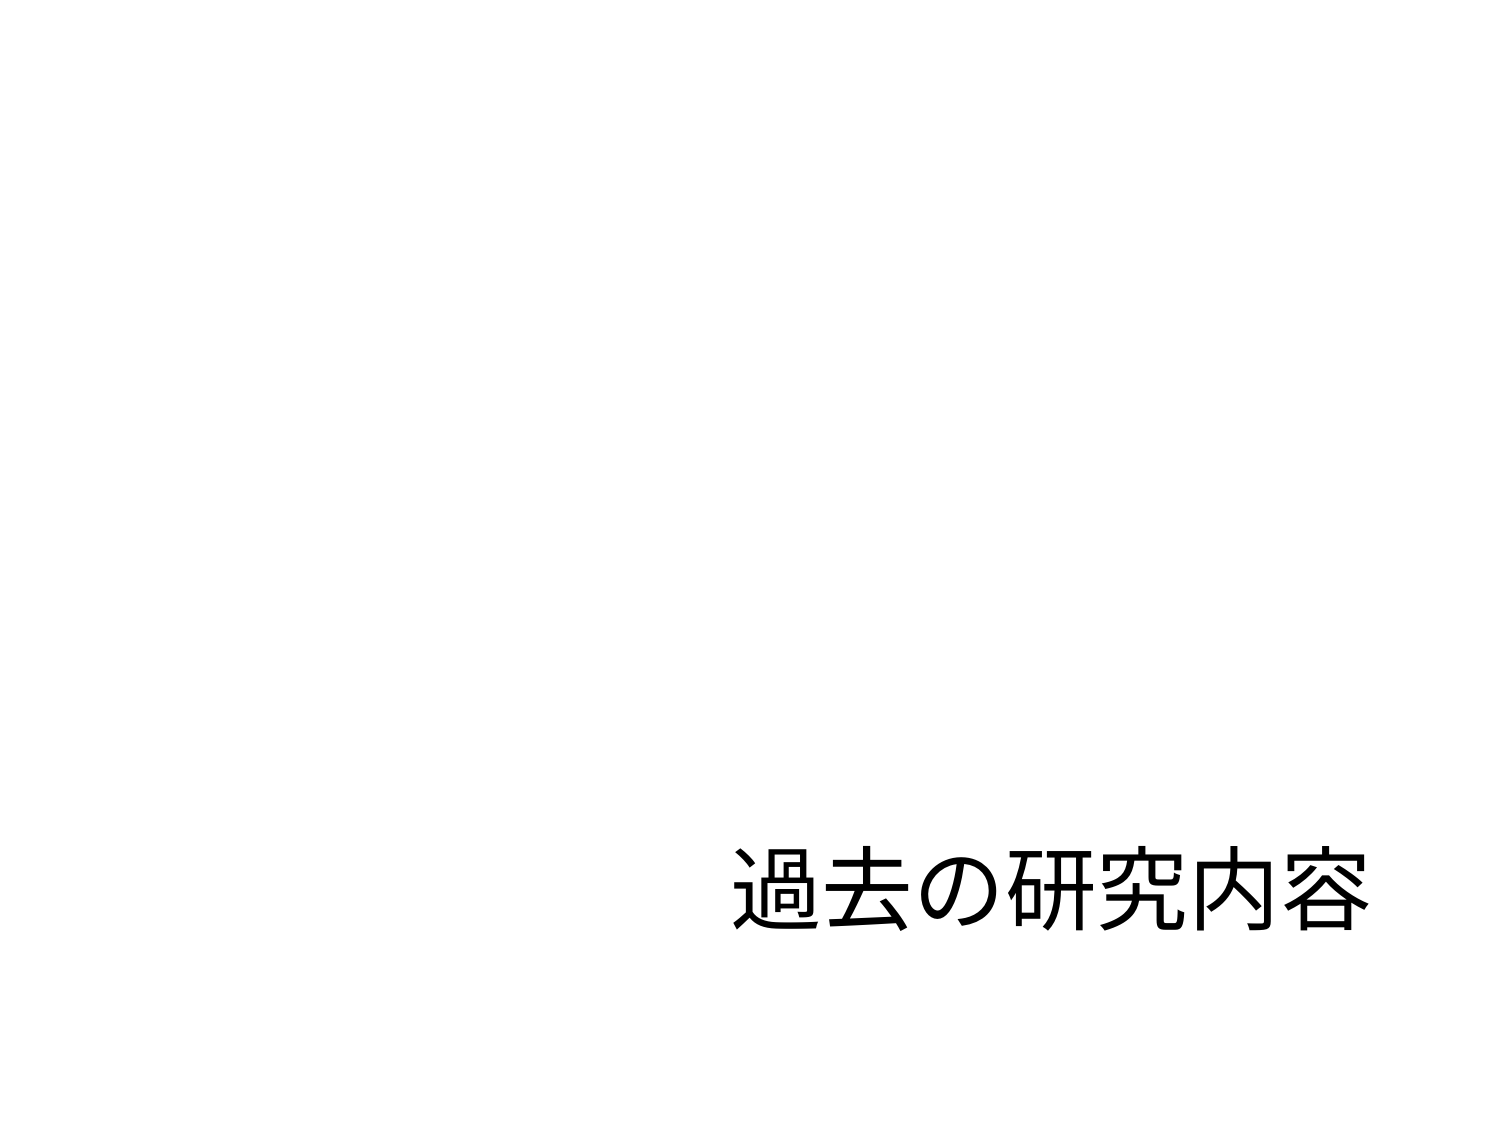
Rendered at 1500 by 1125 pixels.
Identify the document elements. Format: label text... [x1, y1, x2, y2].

title 過去の研究内容 [112, 766, 1388, 1008]
